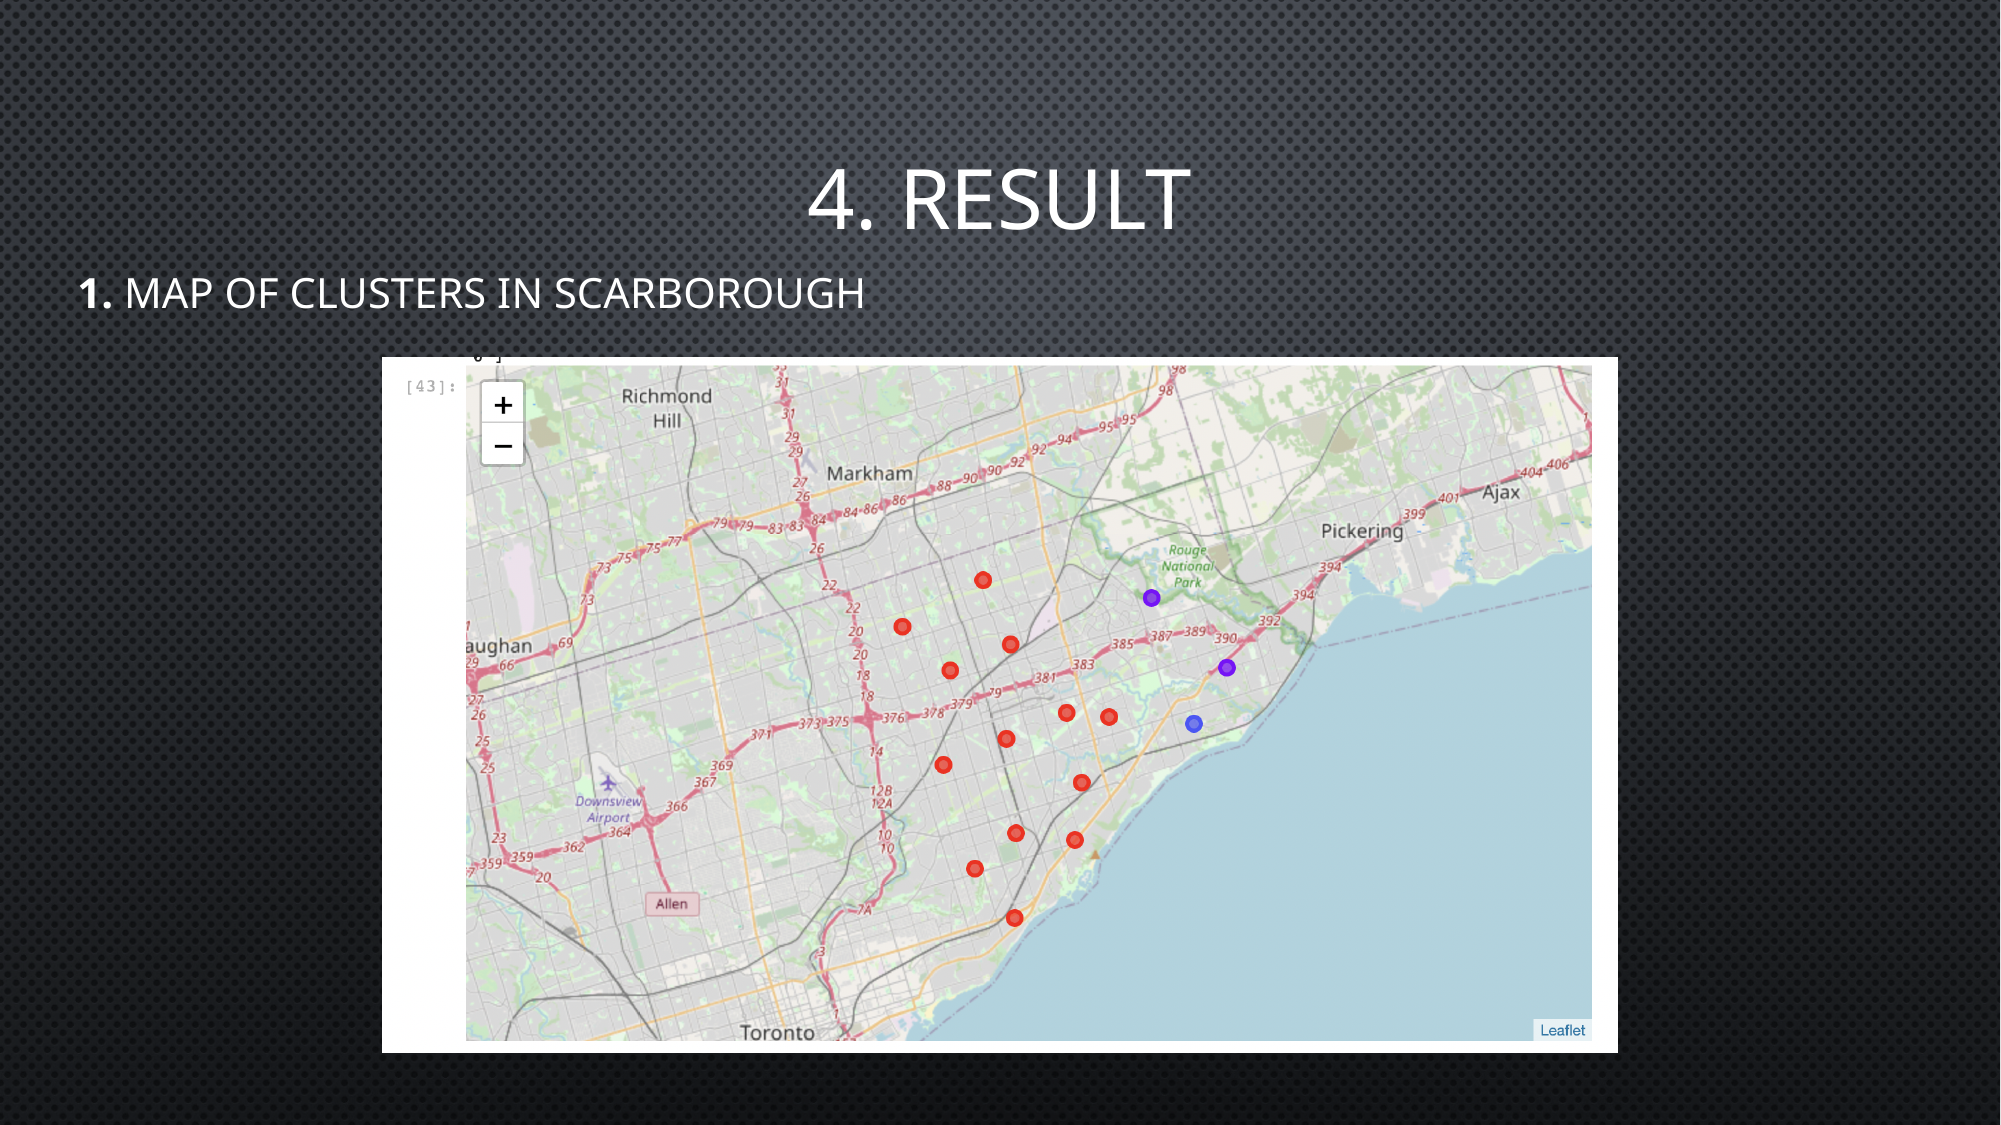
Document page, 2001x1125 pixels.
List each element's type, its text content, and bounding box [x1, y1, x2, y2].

picture [382, 356, 1618, 1054]
title 4. Result [187, 99, 1813, 293]
list 1. Map of Clusters in Scarborough [62, 217, 1688, 563]
